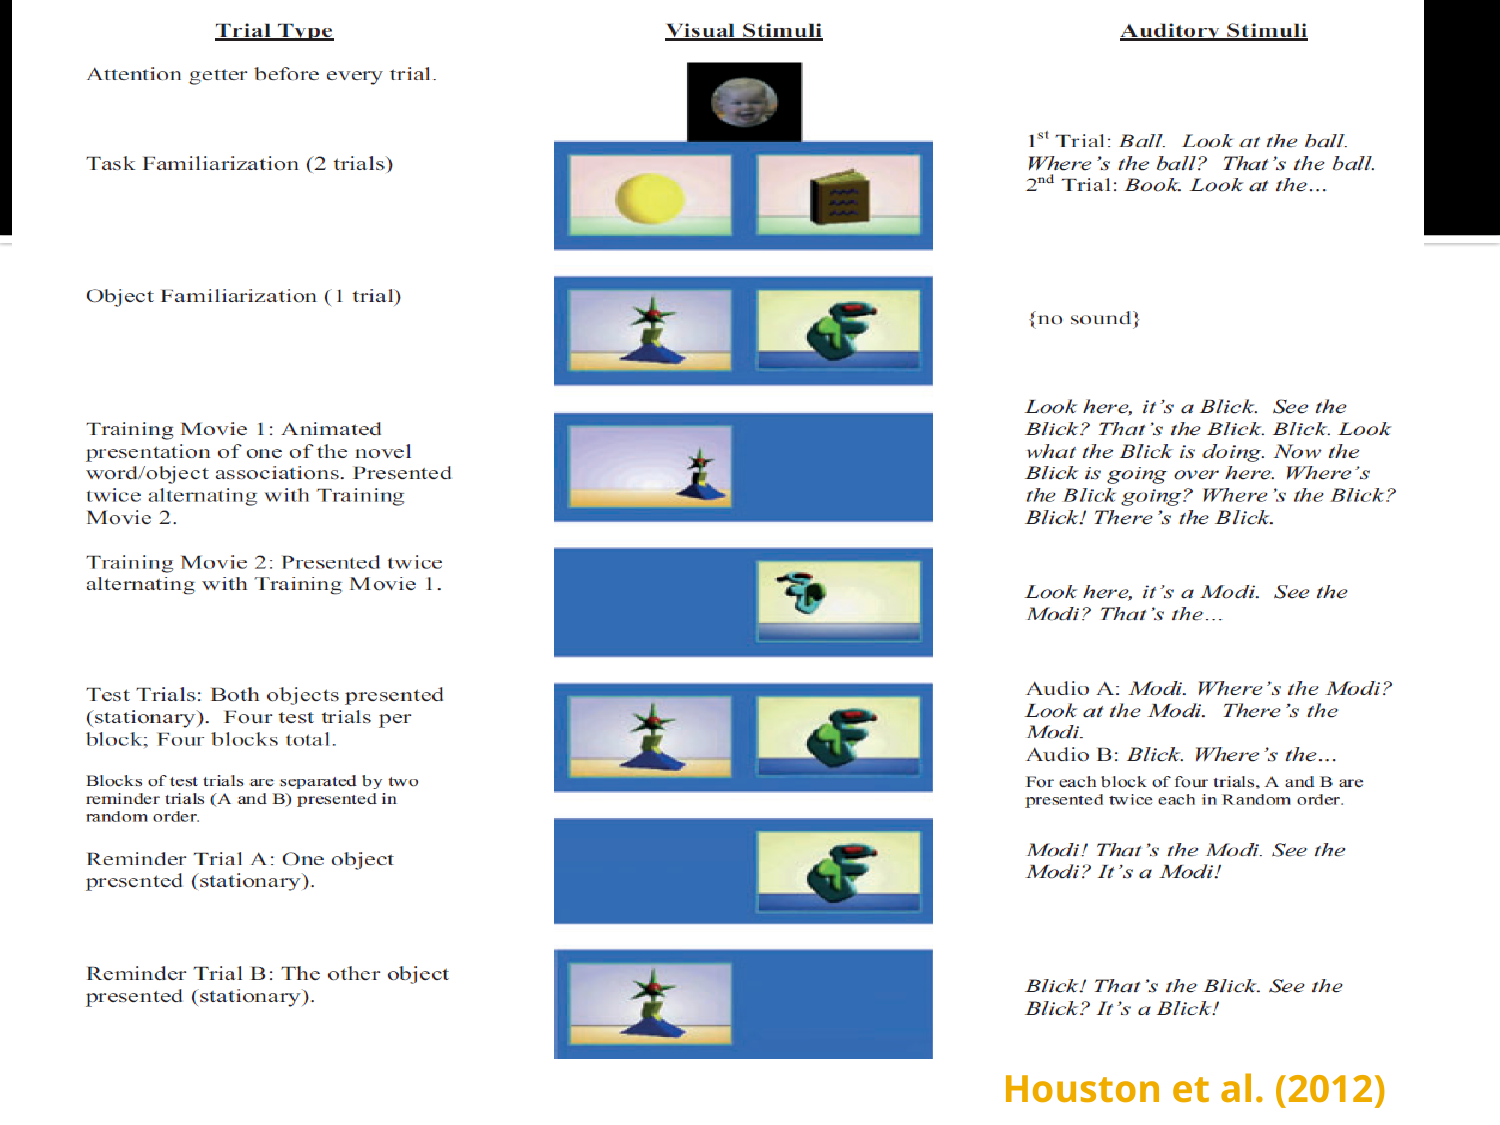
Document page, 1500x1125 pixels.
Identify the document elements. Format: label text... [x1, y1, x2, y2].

picture [12, 0, 1424, 1075]
title Houston et al. (2012) [987, 924, 1500, 1125]
